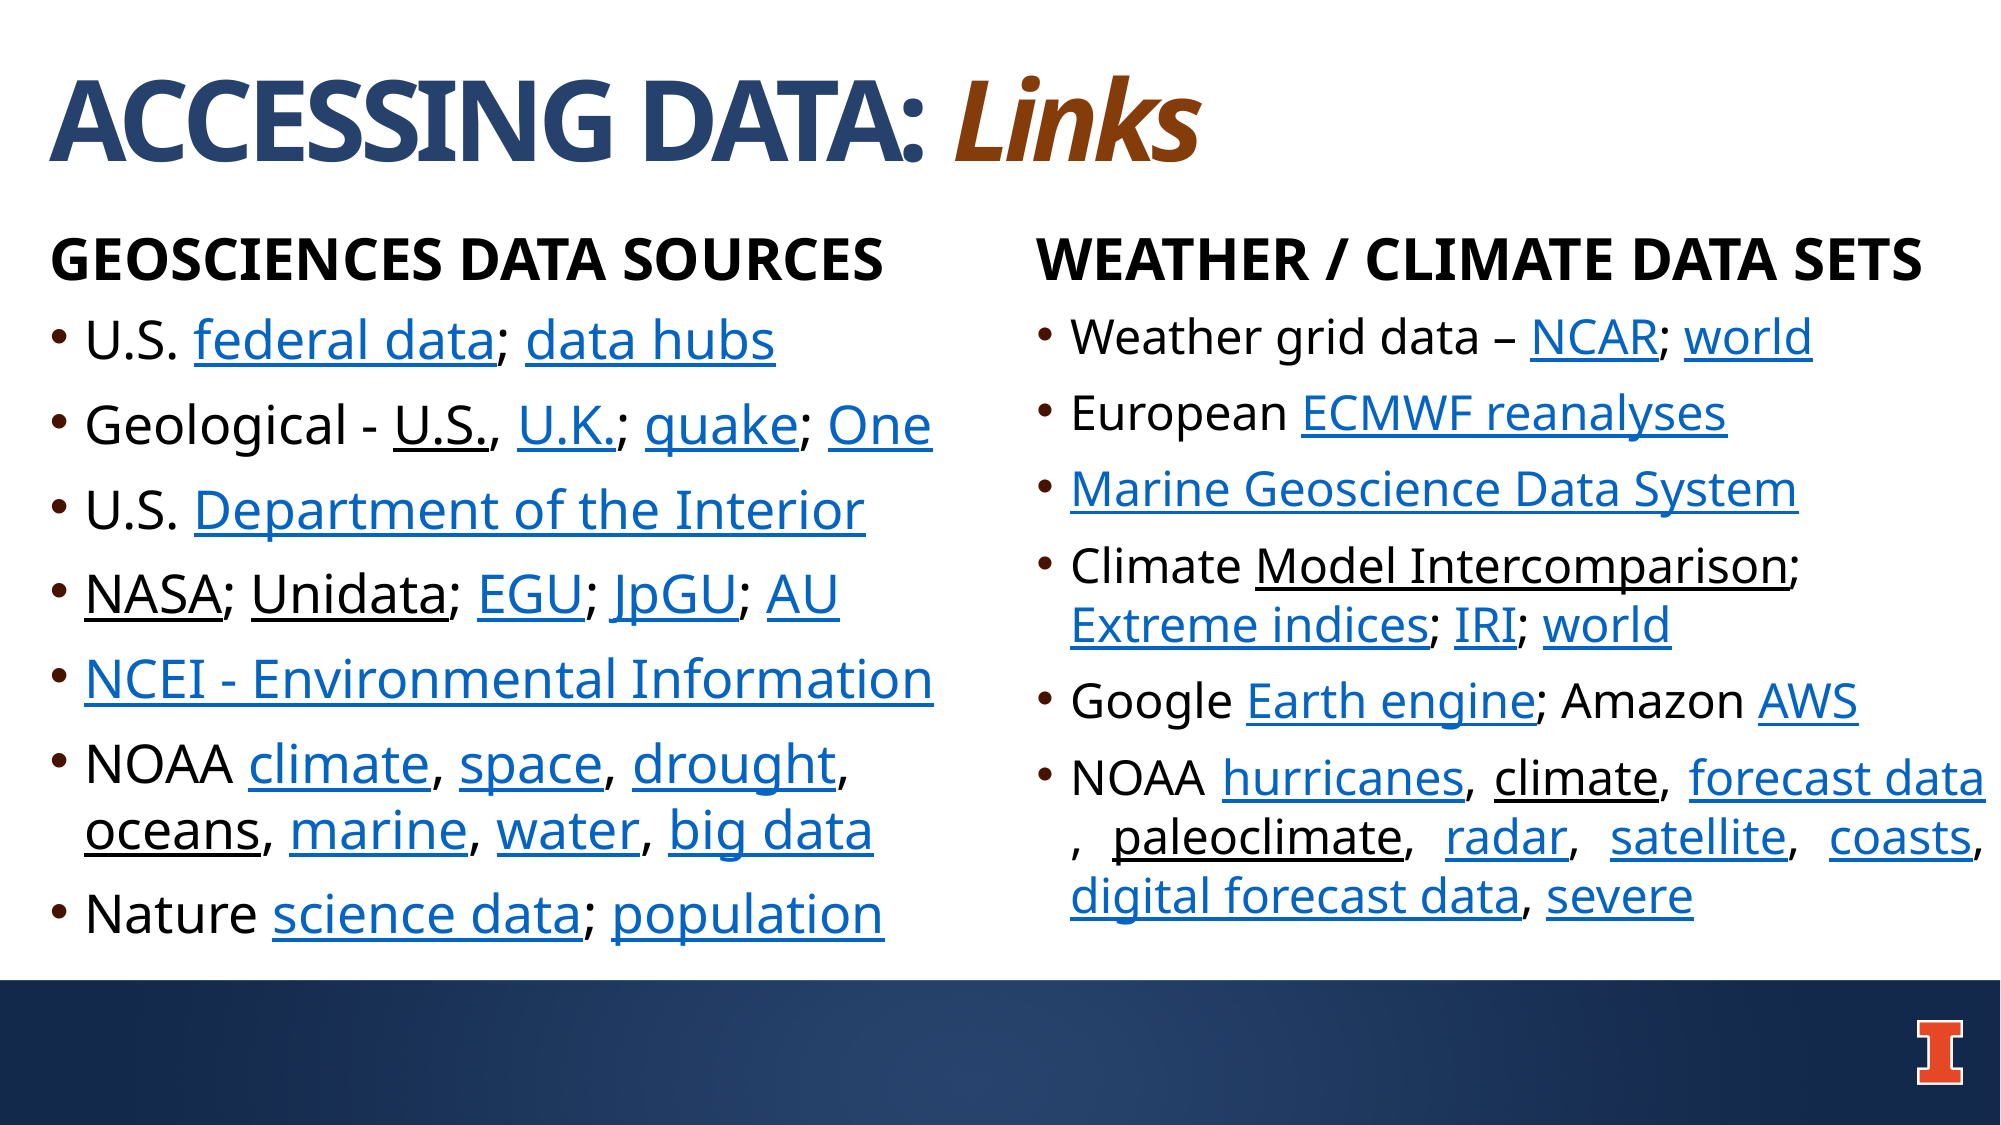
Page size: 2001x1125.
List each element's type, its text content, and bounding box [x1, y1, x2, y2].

list U.S. federal data; data hubs Geological - U.S., U.K.; quake; One U.S. Department of the Interior NASA; Unidata; EGU; JpGU; AU NCEI - Environmental Information NOAA climate, space, drought, oceans, marine, water, big data Nature science data; population [34, 299, 1021, 965]
list Weather grid data – NCAR; world European ECMWF reanalyses Marine Geoscience Data System Climate Model Intercomparison; Extreme indices; IRI; world Google Earth engine; Amazon AWS NOAA hurricanes, climate, forecast data, paleoclimate, radar, satellite, coasts, digital forecast data, severe [1021, 299, 2000, 965]
list weather / climate data sets [1021, 223, 1963, 299]
title Accessing data: Links [34, 34, 1963, 223]
list Geosciences data sources [34, 223, 976, 299]
picture [0, 0, 2001, 1125]
